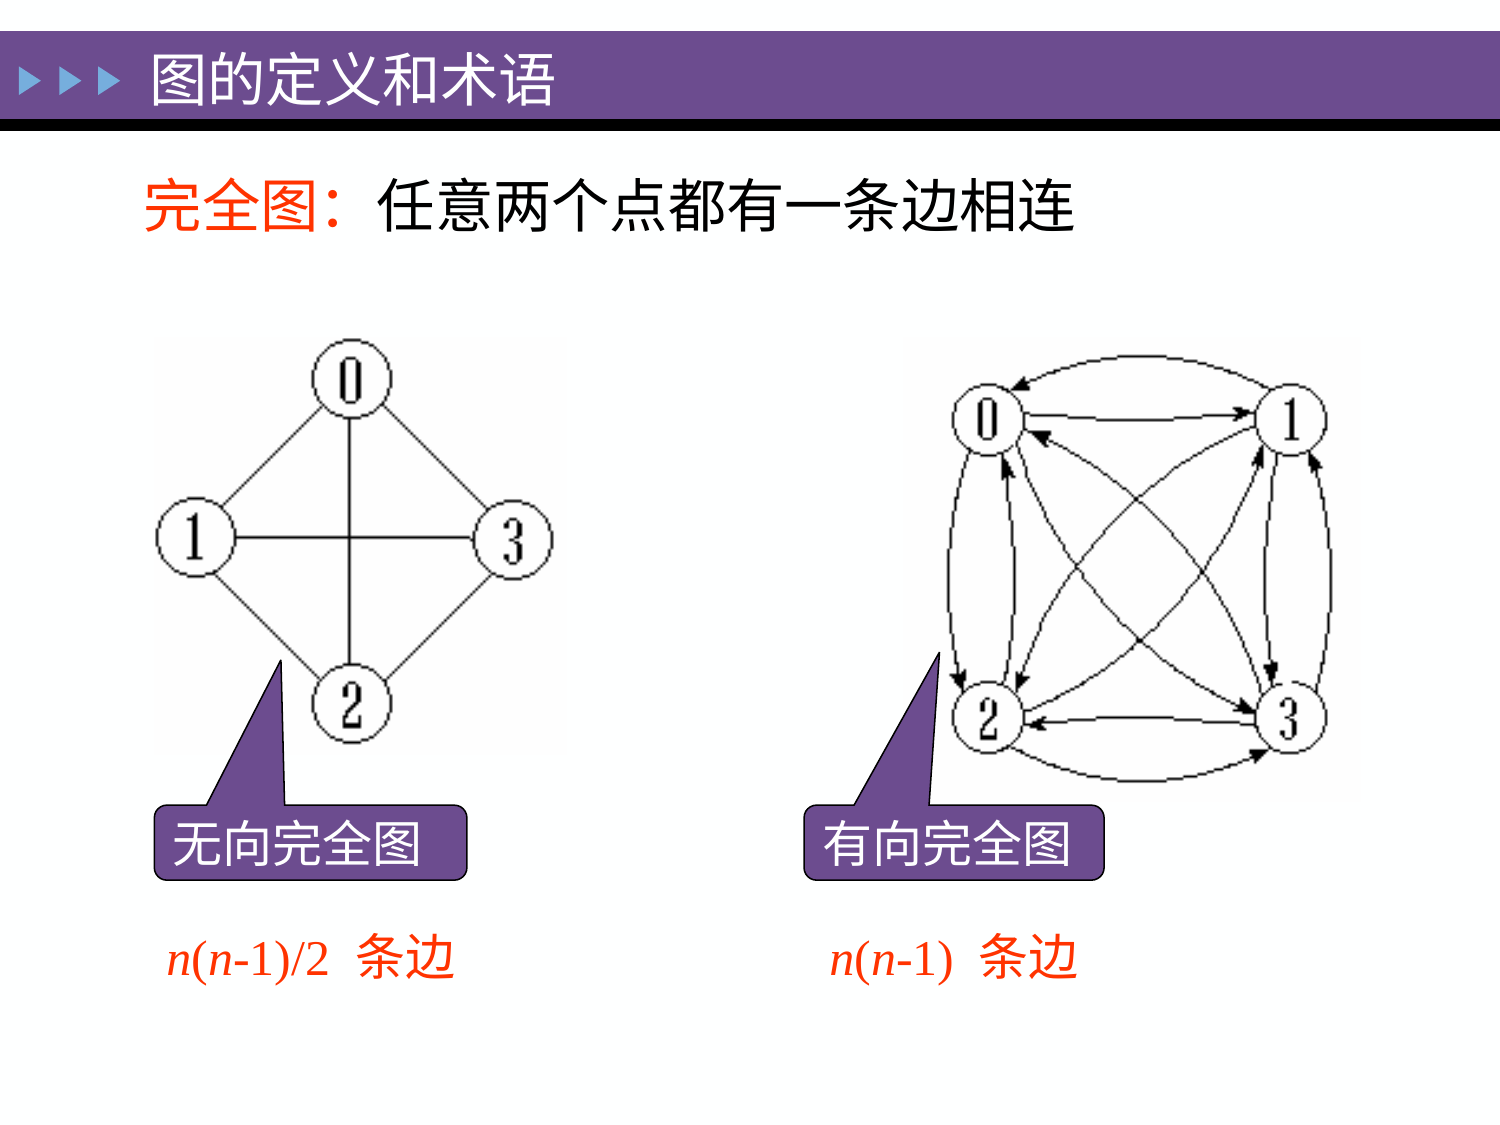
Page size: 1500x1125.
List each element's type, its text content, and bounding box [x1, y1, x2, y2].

text_box 完全图：任意两个点都有一条边相连 [129, 161, 1162, 247]
text_box n(n-1) 条边 [814, 917, 1094, 993]
text_box n(n-1)/2 条边 [151, 918, 470, 993]
text_box 图的定义和术语 [134, 21, 1145, 135]
text_box 无向完全图 [154, 763, 467, 881]
picture [154, 337, 567, 755]
text_box 有向完全图 [804, 726, 1105, 881]
picture [903, 337, 1362, 803]
